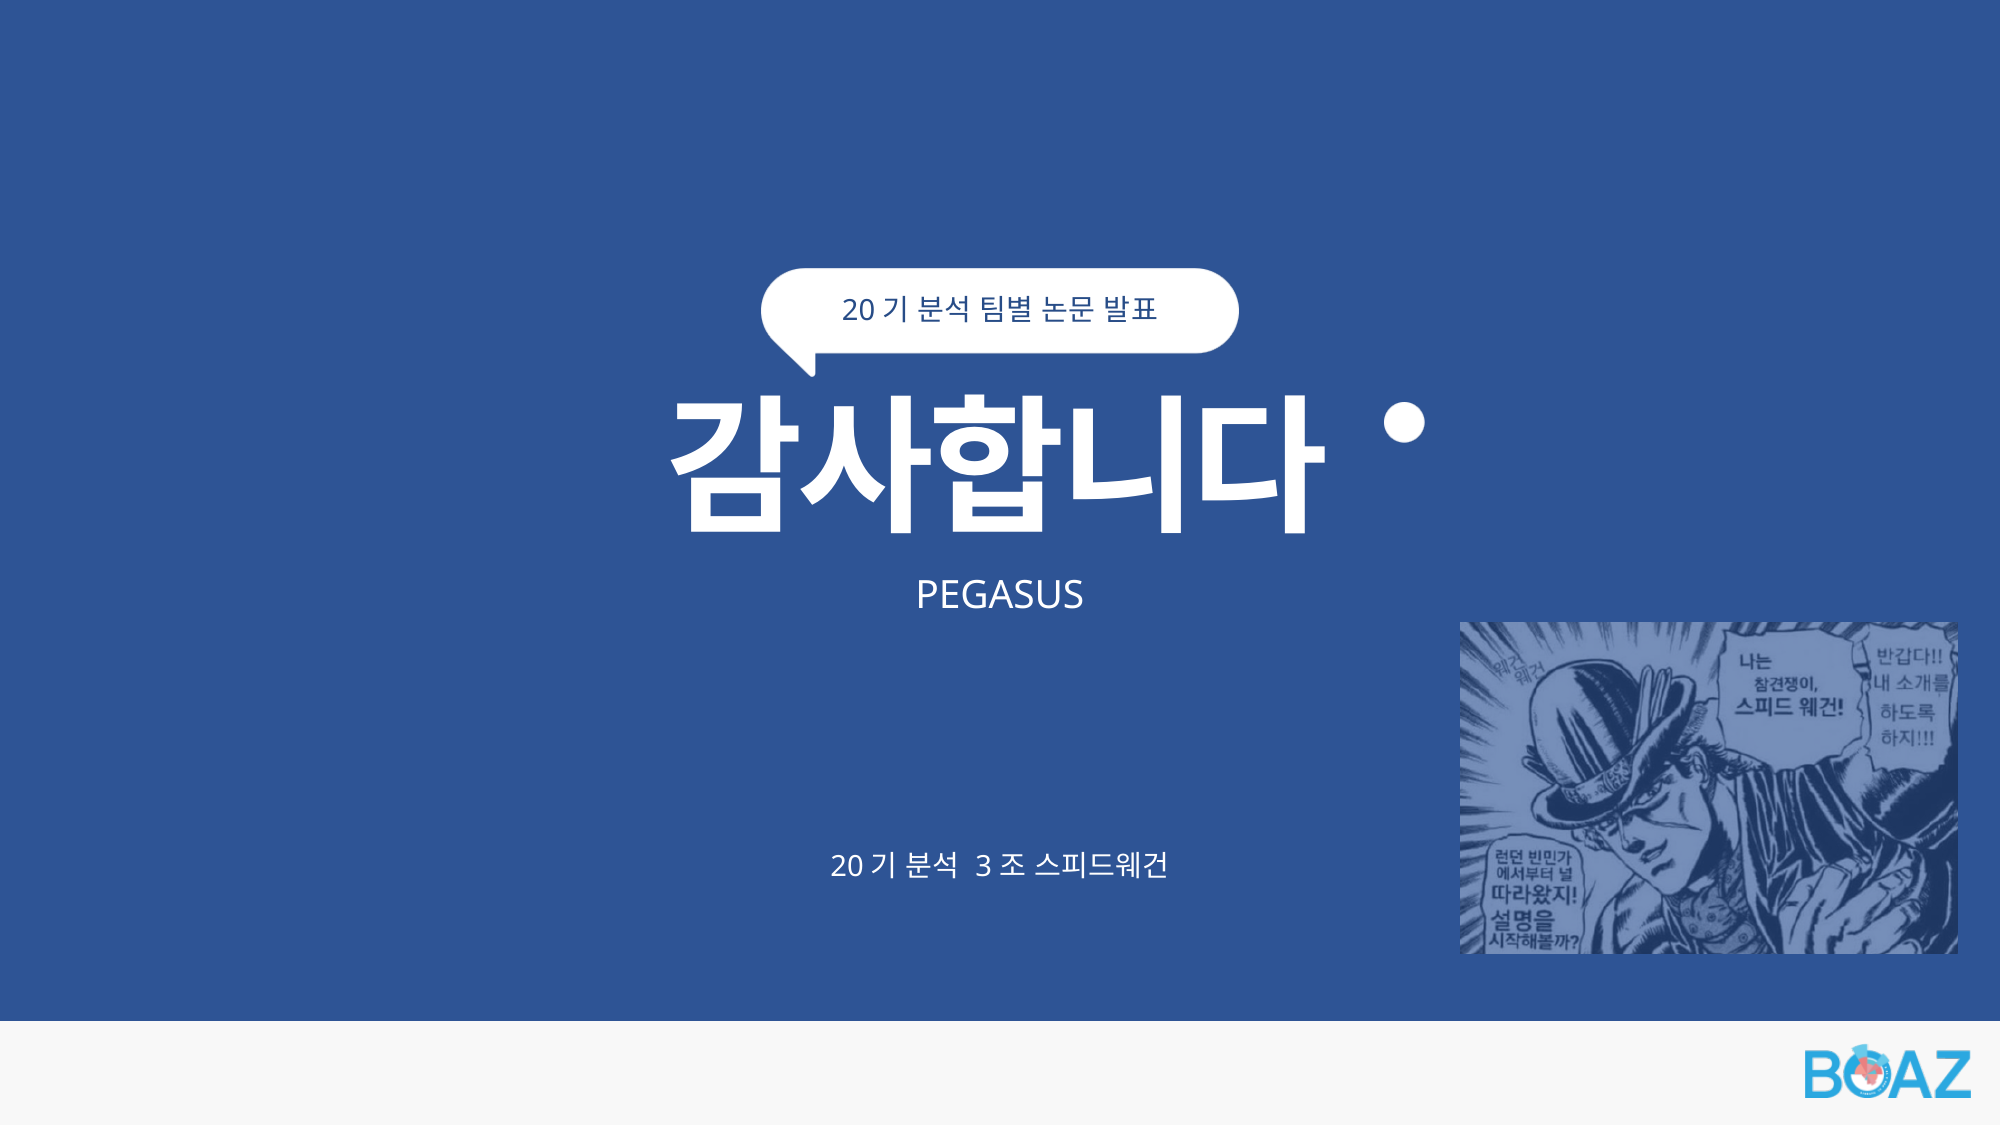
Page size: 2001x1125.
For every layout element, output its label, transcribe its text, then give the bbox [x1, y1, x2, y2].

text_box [1805, 1043, 1971, 1098]
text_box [694, 268, 1305, 377]
text_box PEGASUS [366, 562, 1633, 624]
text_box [0, 1021, 2000, 1125]
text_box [364, 364, 1631, 560]
picture [1460, 622, 1958, 954]
text_box 20기 분석 3조 스피드웨건 [675, 839, 1325, 890]
